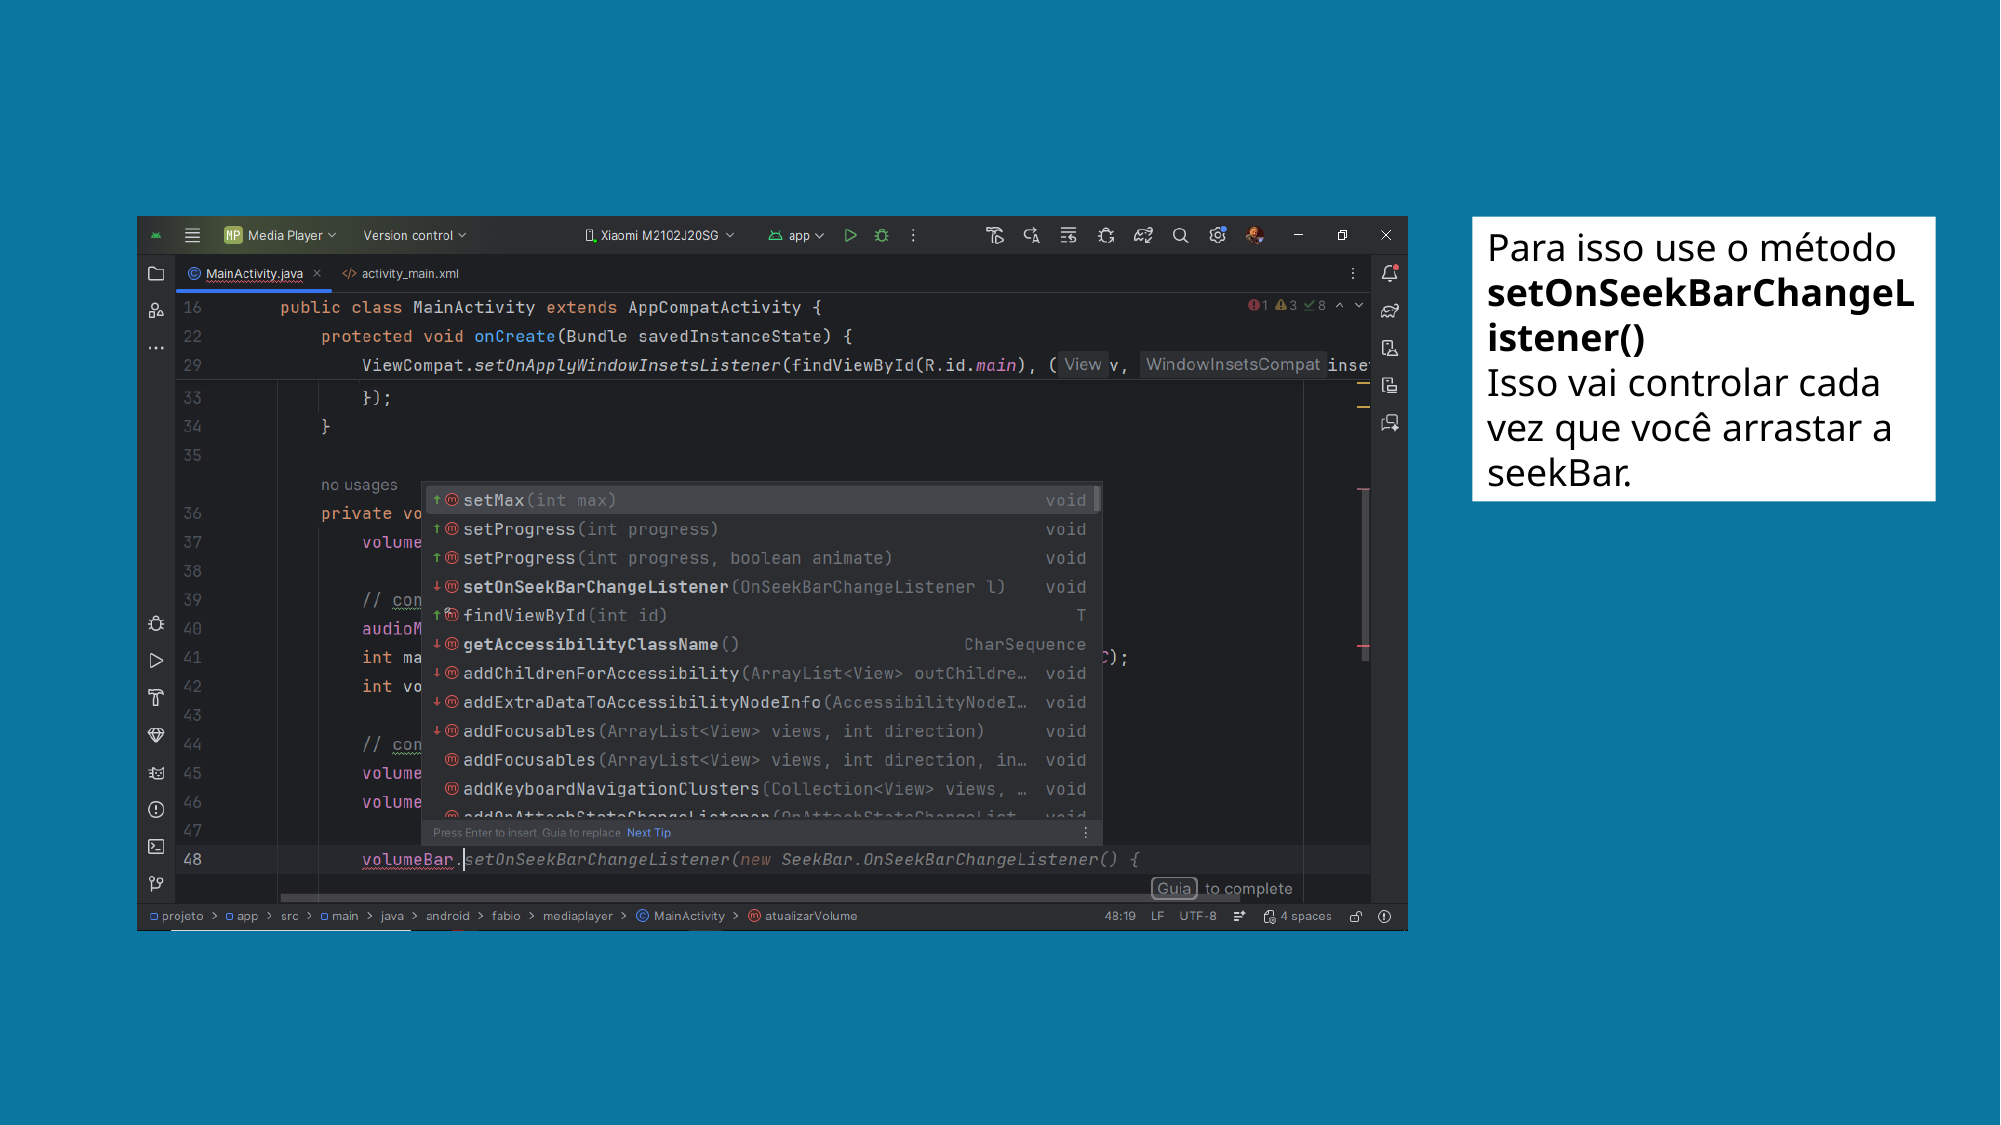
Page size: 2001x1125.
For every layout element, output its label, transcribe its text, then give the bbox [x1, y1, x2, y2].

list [136, 216, 1408, 931]
text_box Para isso use o método setOnSeekBarChangeListener() Isso vai controlar cada vez que você arrastar a seekBar. [1472, 216, 1936, 502]
